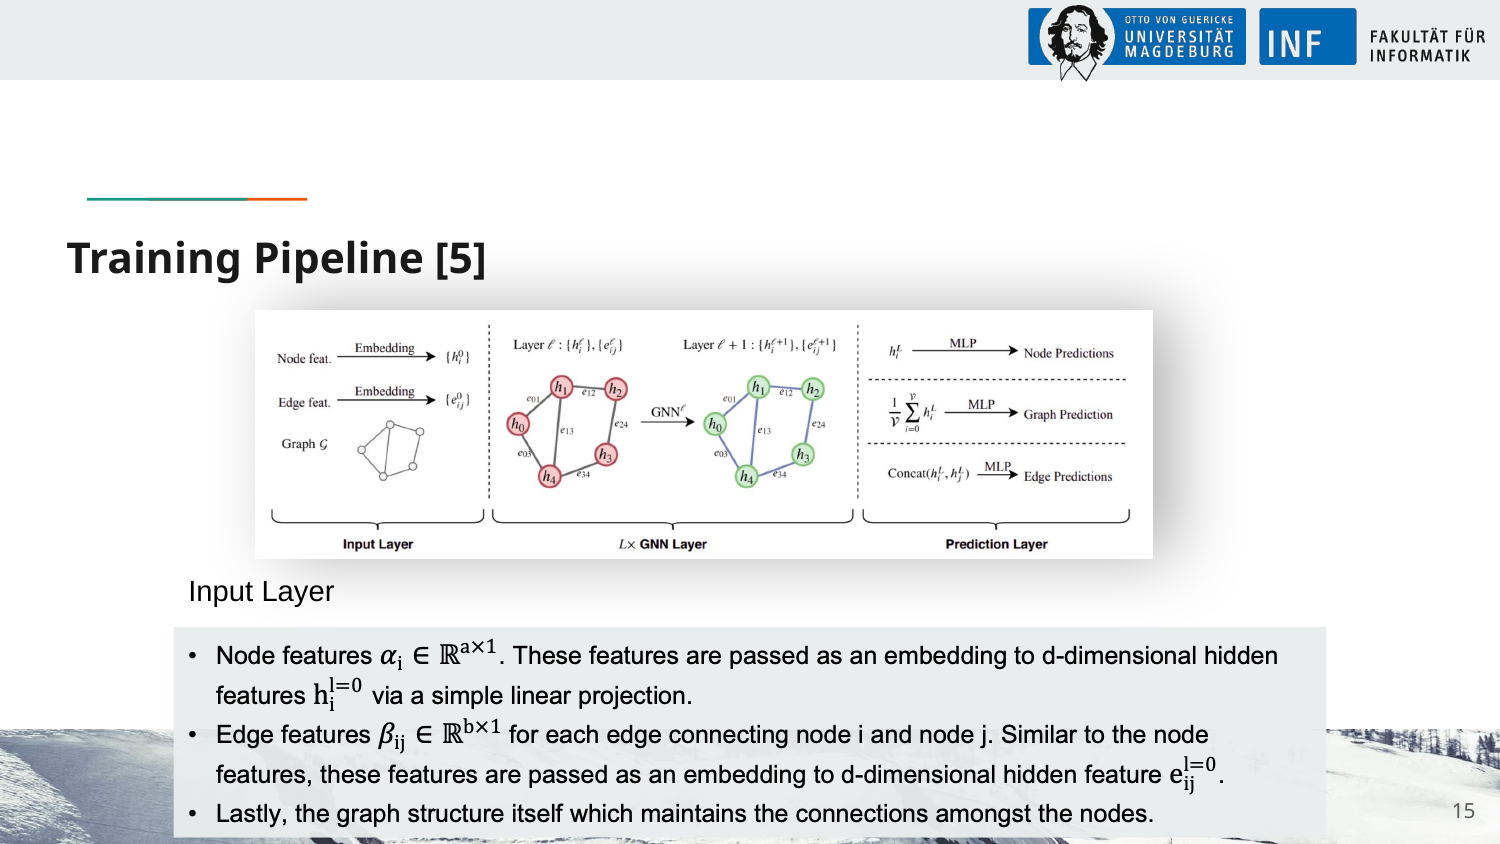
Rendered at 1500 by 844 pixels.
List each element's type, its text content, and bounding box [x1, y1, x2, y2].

picture [254, 310, 1153, 559]
title Training Pipeline [5] [51, 216, 914, 305]
picture [0, 728, 1500, 844]
picture [1025, 2, 1487, 84]
text_box Input Layer [173, 565, 454, 615]
text_box [173, 627, 1327, 727]
